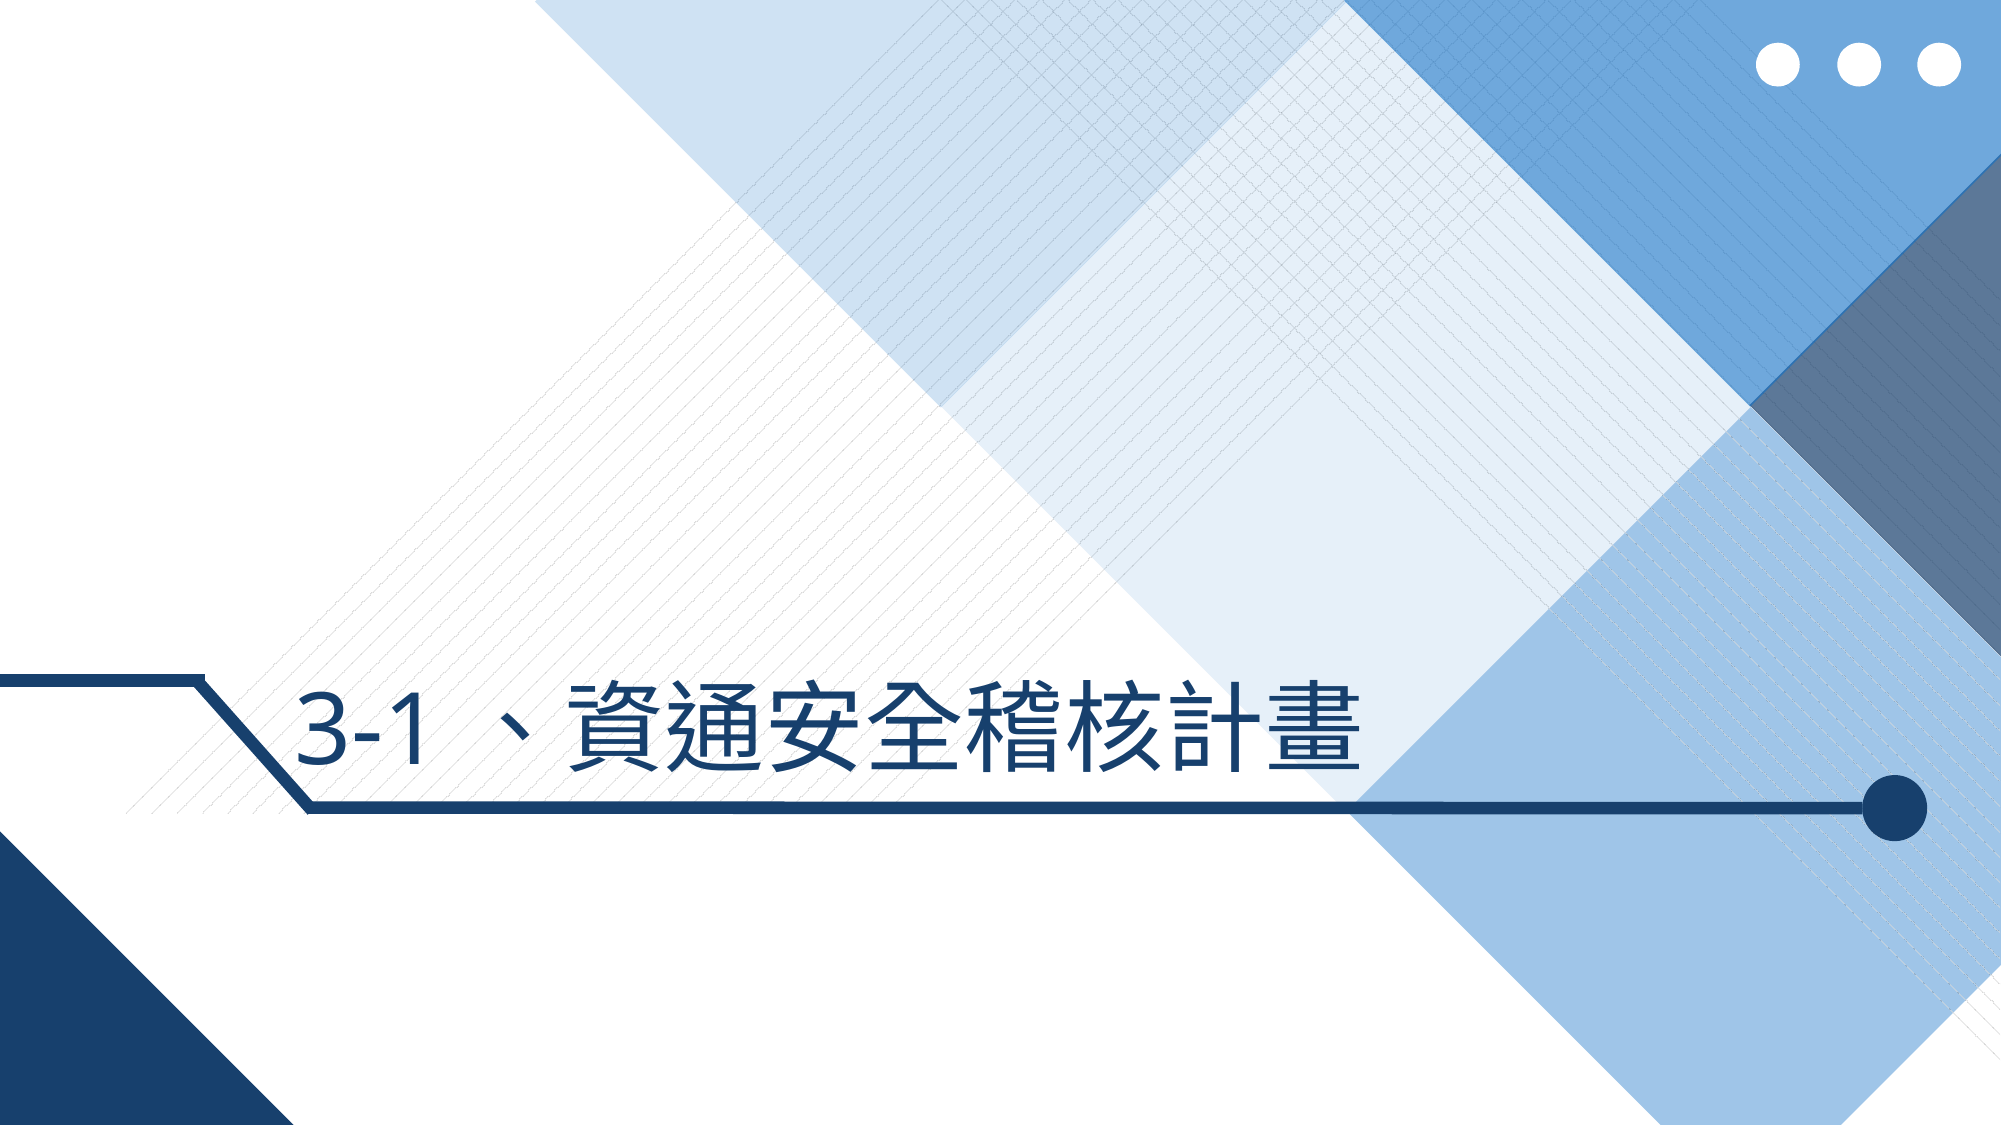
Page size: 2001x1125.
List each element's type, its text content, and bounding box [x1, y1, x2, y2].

picture [125, 687, 306, 814]
text_box 3-1、資通安全稽核計畫 [279, 656, 1934, 811]
picture [125, 0, 2001, 1124]
